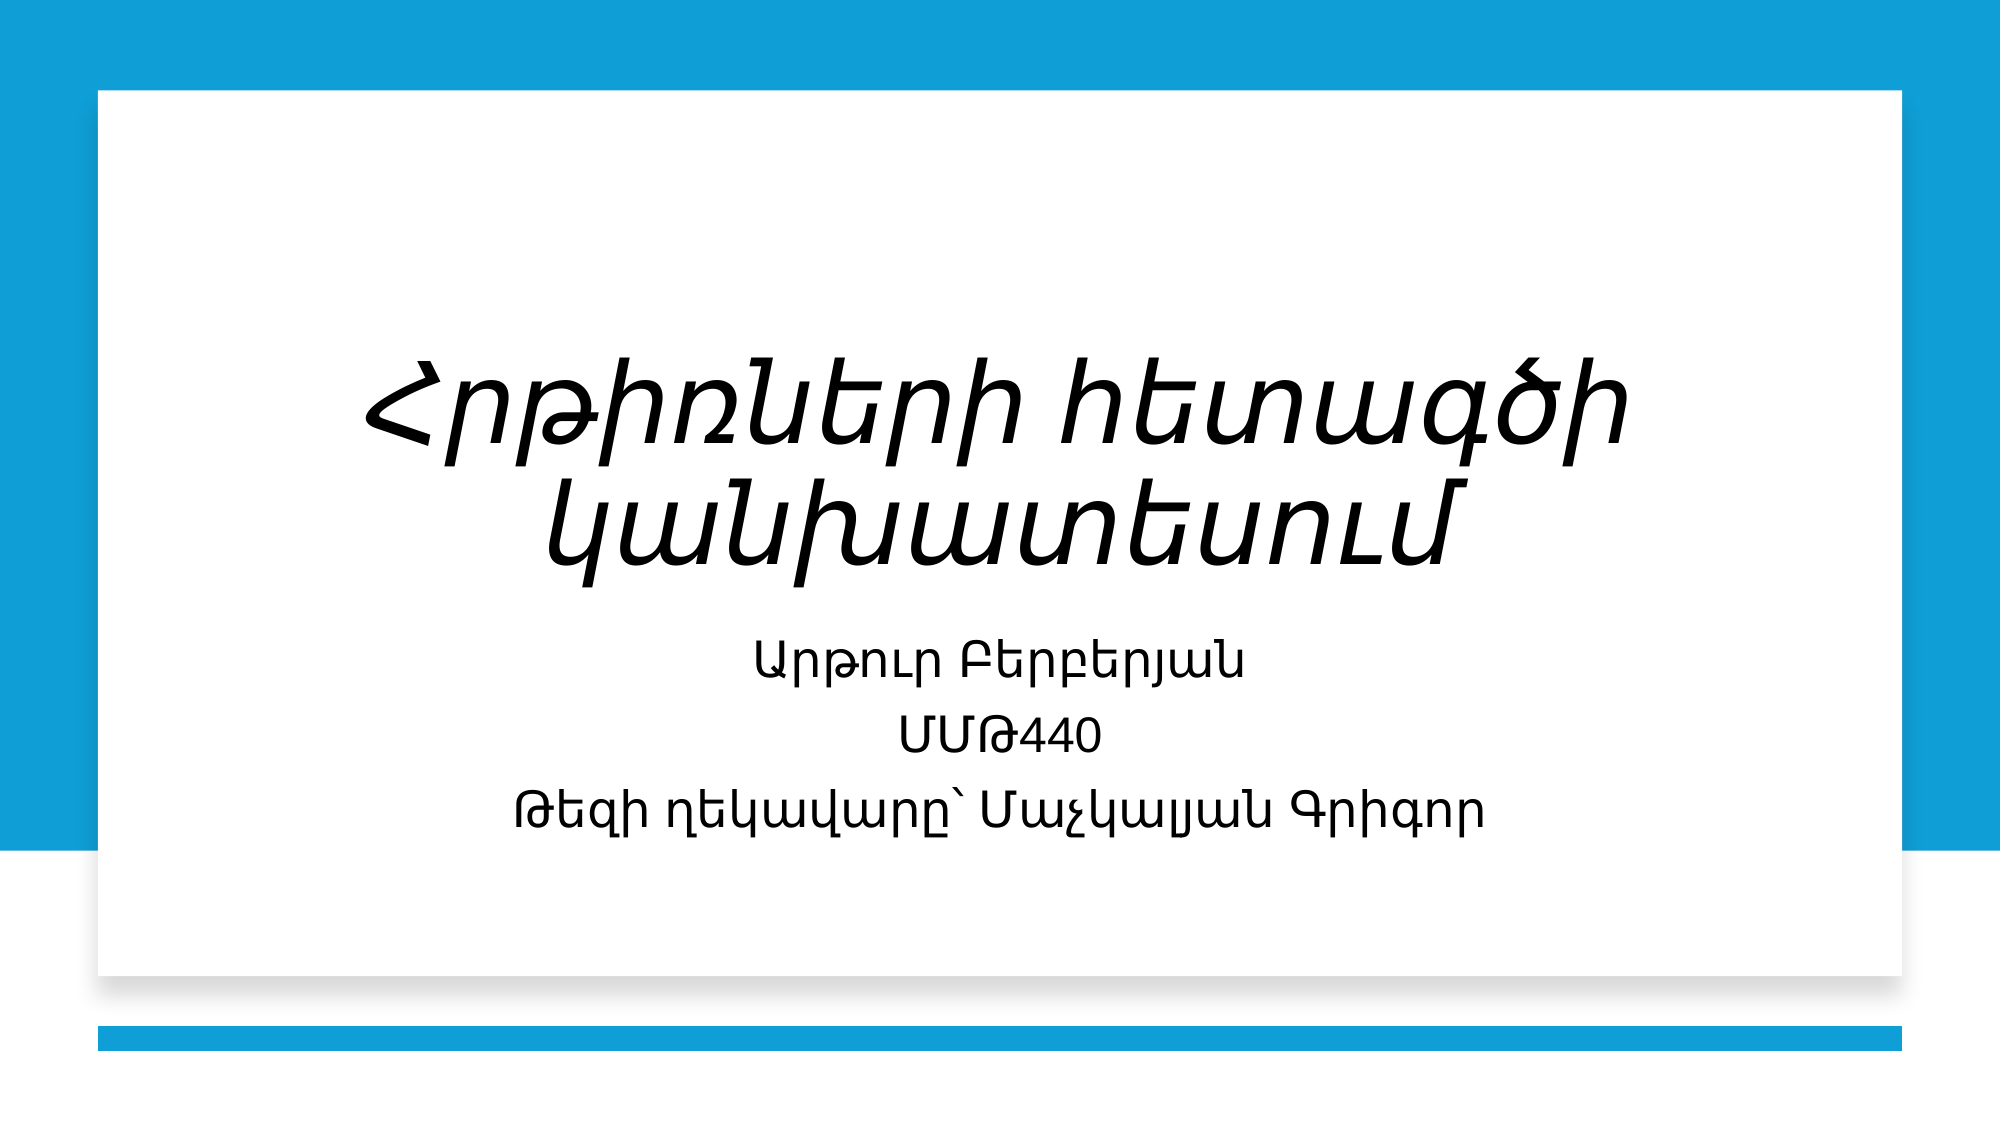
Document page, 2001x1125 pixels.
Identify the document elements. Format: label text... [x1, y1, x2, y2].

text_box [97, 90, 1903, 977]
text_box [0, 851, 2000, 1125]
text_box Հրթիռների հետագծի կանխատեսում [249, 204, 1750, 597]
text_box Արթուր Բերբերյան ՄՄԹ440 Թեզի ղեկավարը՝ Մաչկալյան Գրիգոր [249, 626, 1750, 884]
text_box [0, 0, 2000, 851]
